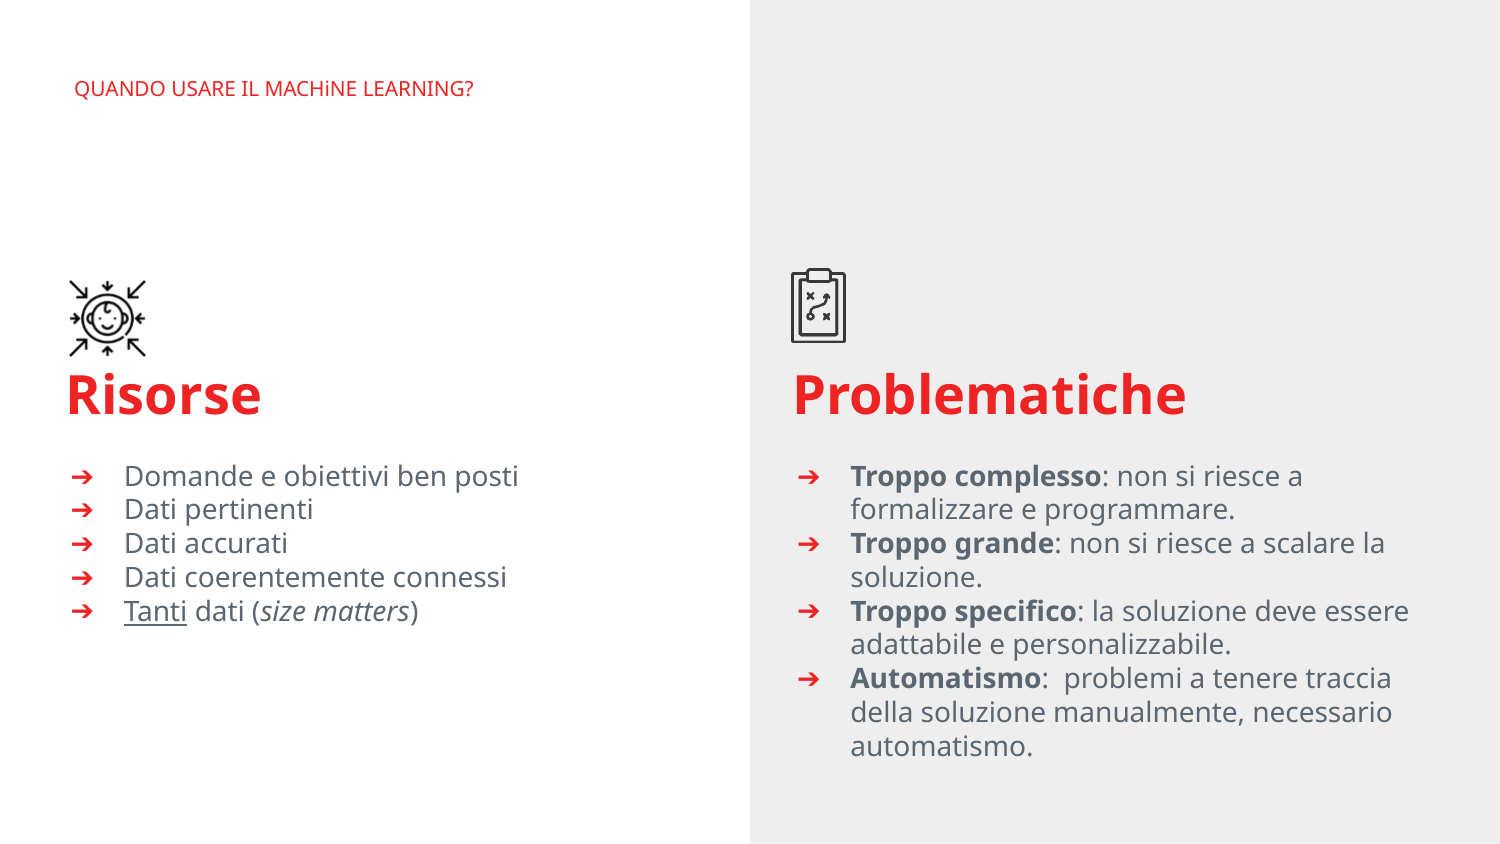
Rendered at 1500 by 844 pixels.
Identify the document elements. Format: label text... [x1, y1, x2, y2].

text_box Risorse [50, 370, 725, 417]
text_box Troppo complesso: non si riesce a formalizzare e programmare. Troppo grande: non si riesce a scalare la soluzione. Troppo specifico: la soluzione deve essere adattabile e personalizzabile. Automatismo: problemi a tenere traccia della soluzione manualmente, necessario automatismo. [782, 443, 1450, 811]
text_box Problematiche [777, 370, 1452, 417]
text_box QUANDO USARE IL MACHiNE LEARNING? [59, 64, 696, 111]
picture [781, 259, 853, 358]
text_box Domande e obiettivi ben posti Dati pertinenti Dati accurati Dati coerentemente connessi Tanti dati (size matters) [55, 443, 723, 809]
picture [69, 280, 146, 357]
